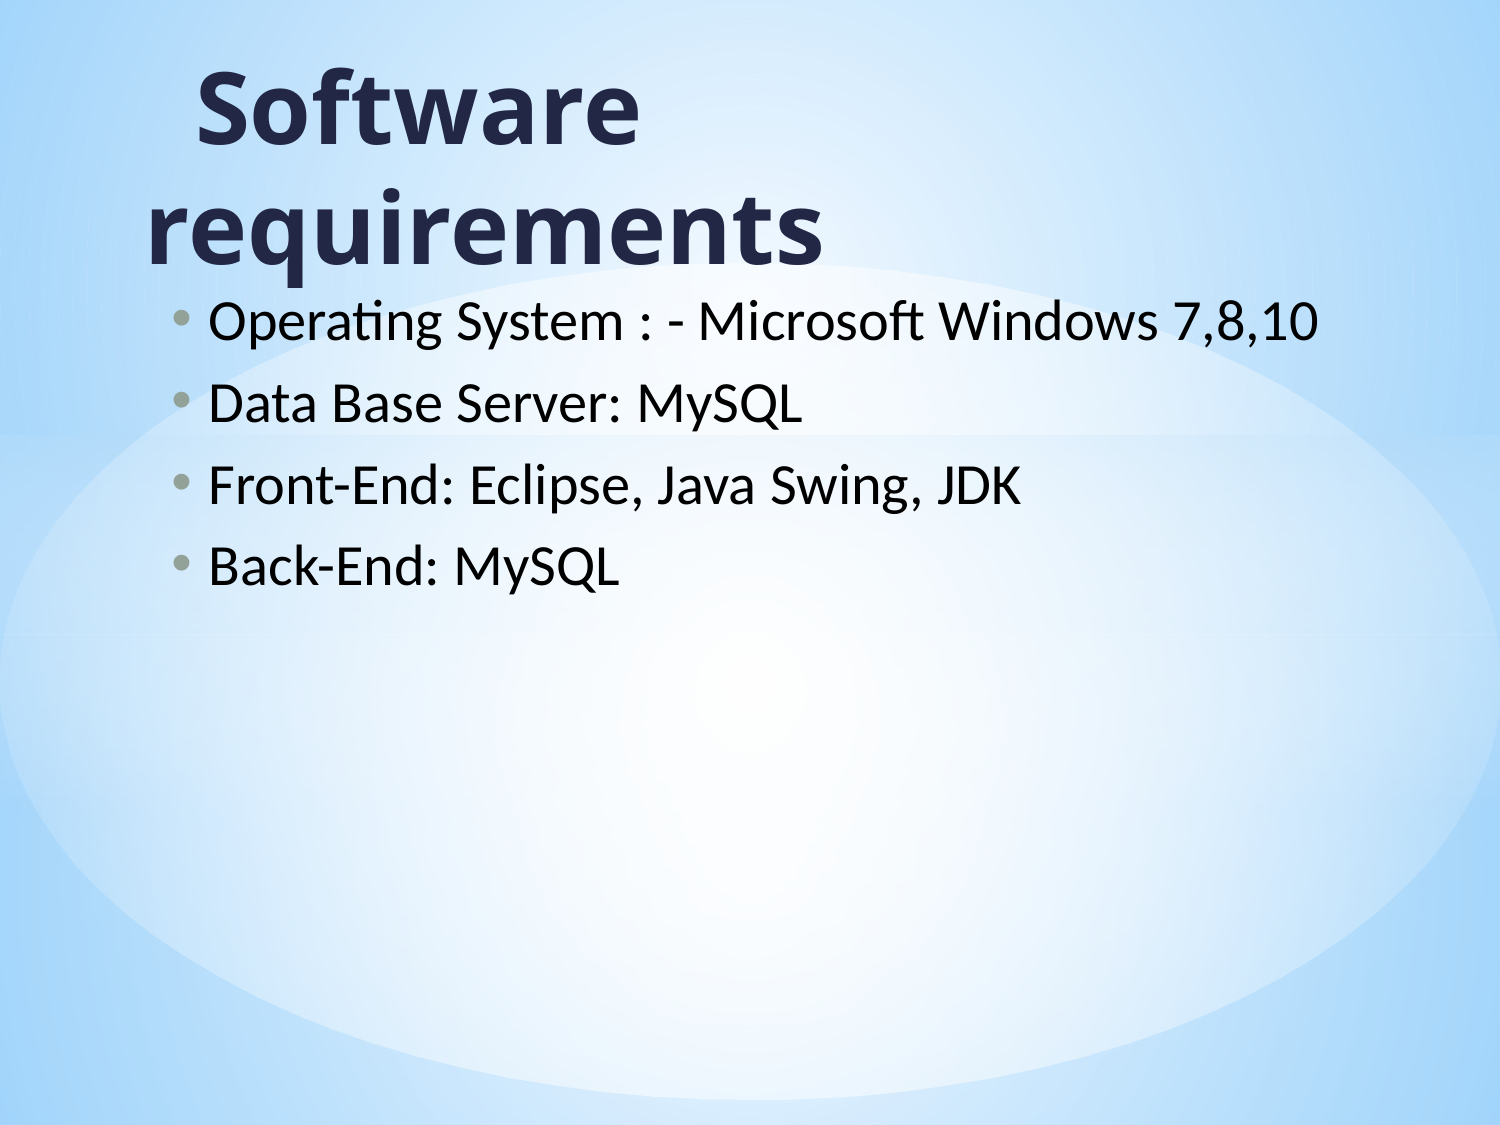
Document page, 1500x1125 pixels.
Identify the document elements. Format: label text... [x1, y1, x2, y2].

subtitle Operating System : - Microsoft Windows 7,8,10 Data Base Server: MySQL Front-End: Eclipse, Java Swing, JDK Back-End: MySQL [137, 275, 1350, 888]
title Software requirements [99, 37, 1350, 200]
